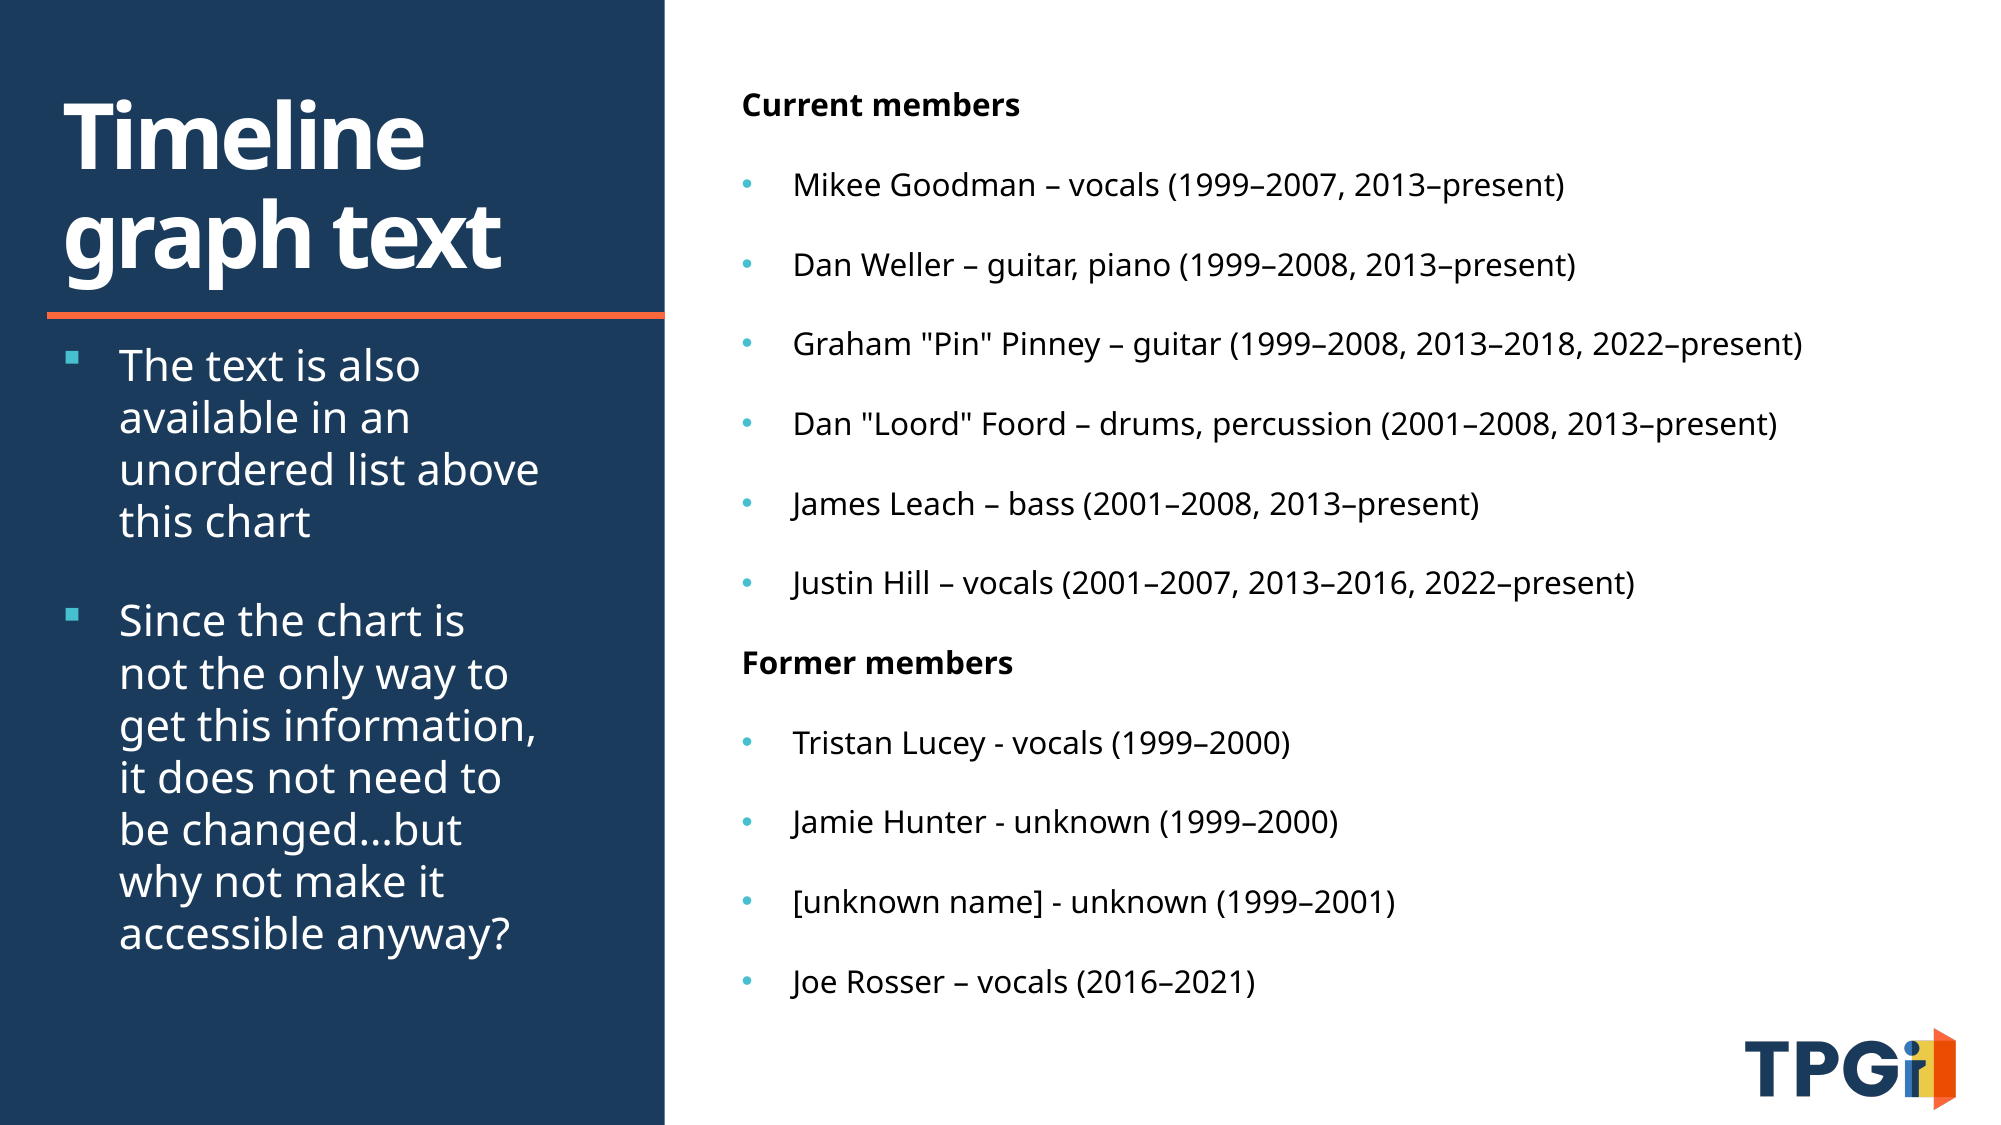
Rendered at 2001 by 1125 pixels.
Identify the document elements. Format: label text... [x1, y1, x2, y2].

list Current members Mikee Goodman – vocals (1999–2007, 2013–present) Dan Weller – guitar, piano (1999–2008, 2013–present) Graham "Pin" Pinney – guitar (1999–2008, 2013–2018, 2022–present) Dan "Loord" Foord – drums, percussion (2001–2008, 2013–present) James Leach – bass (2001–2008, 2013–present) Justin Hill – vocals (2001–2007, 2013–2016, 2022–present) Former members Tristan Lucey - vocals (1999–2000) Jamie Hunter - unknown (1999–2000) [unknown name] - unknown (1999–2001) Joe Rosser – vocals (2016–2021) [726, 77, 1941, 1014]
picture [1745, 1028, 1956, 1110]
list The text is also available in an unordered list above this chart Since the chart is not the only way to get this information, it does not need to be changed…but why not make it accessible anyway? [47, 330, 557, 1014]
title Timeline graph text [47, 77, 557, 296]
